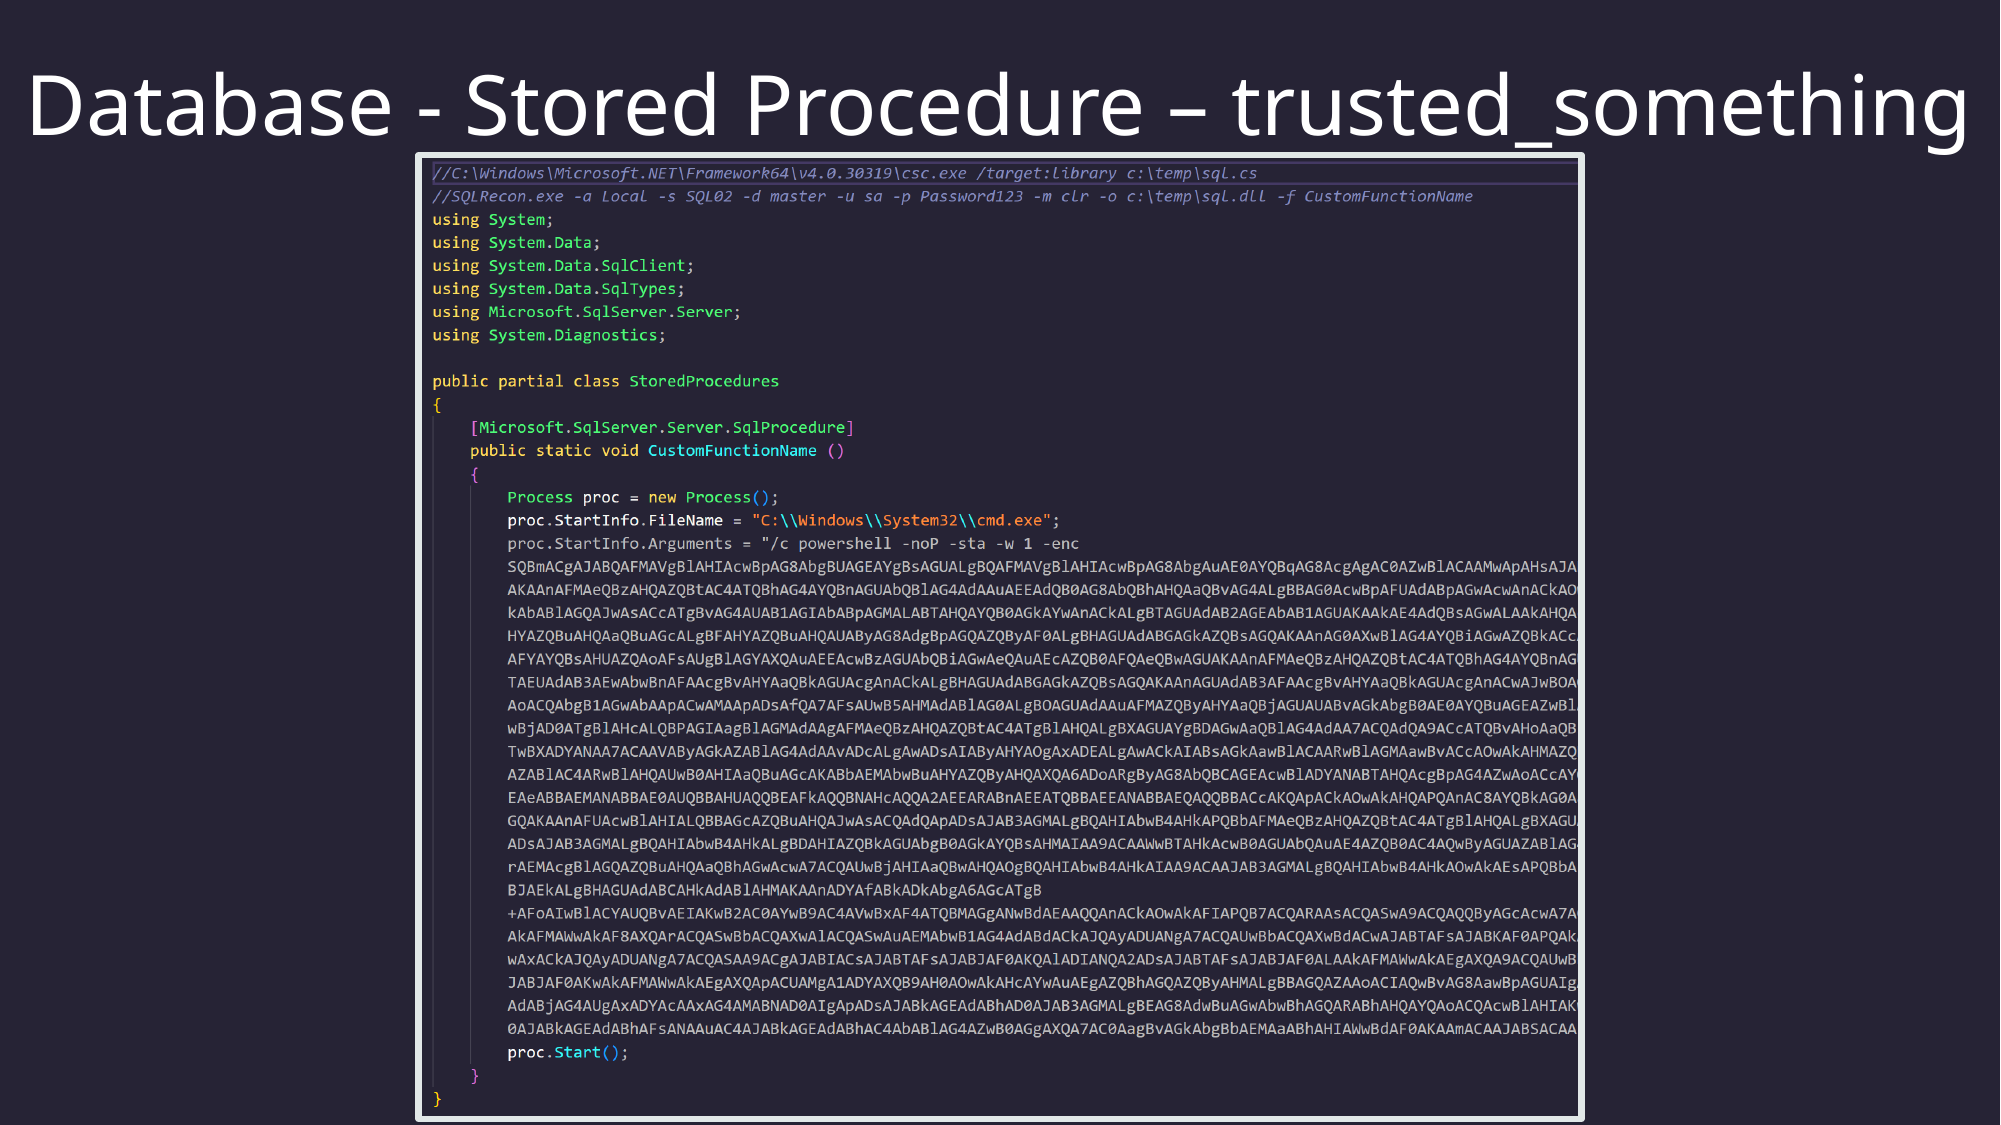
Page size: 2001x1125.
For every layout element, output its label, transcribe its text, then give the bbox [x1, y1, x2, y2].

text_box Database - Stored Procedure – trusted_something [0, 29, 2000, 174]
picture [421, 157, 1579, 1116]
